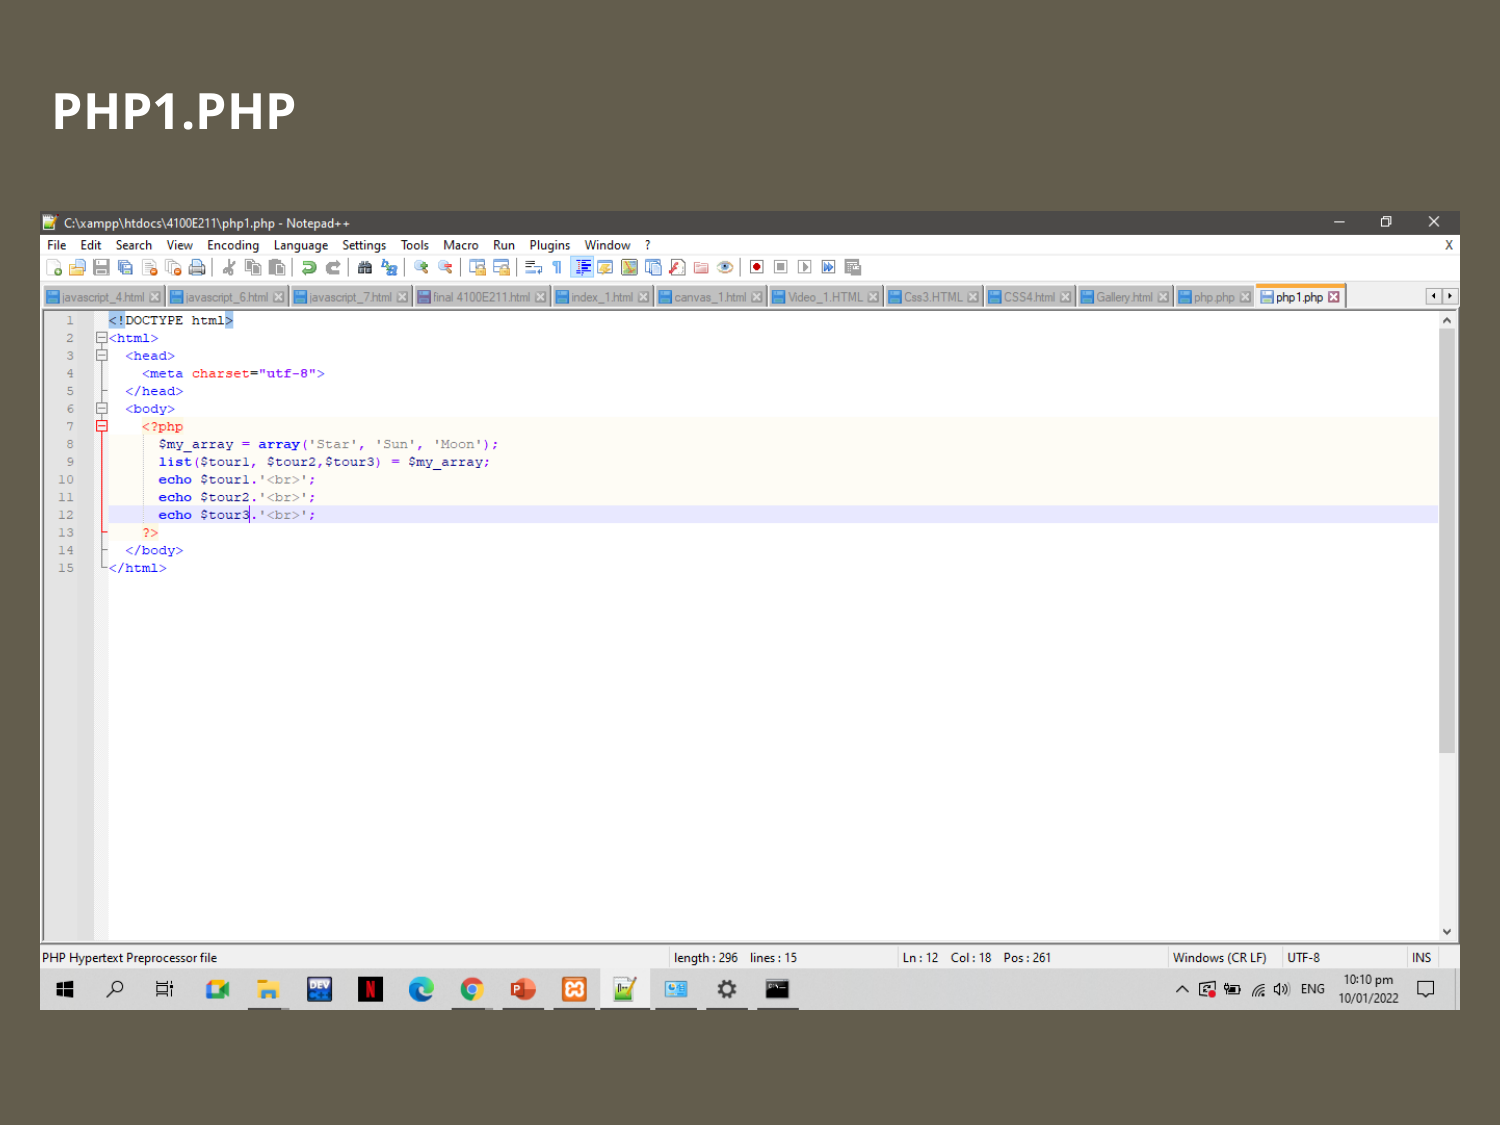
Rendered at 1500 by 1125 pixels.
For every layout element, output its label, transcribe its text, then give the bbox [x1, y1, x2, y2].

picture [40, 211, 1460, 1010]
text_box PHP1.PHP [37, 72, 493, 147]
